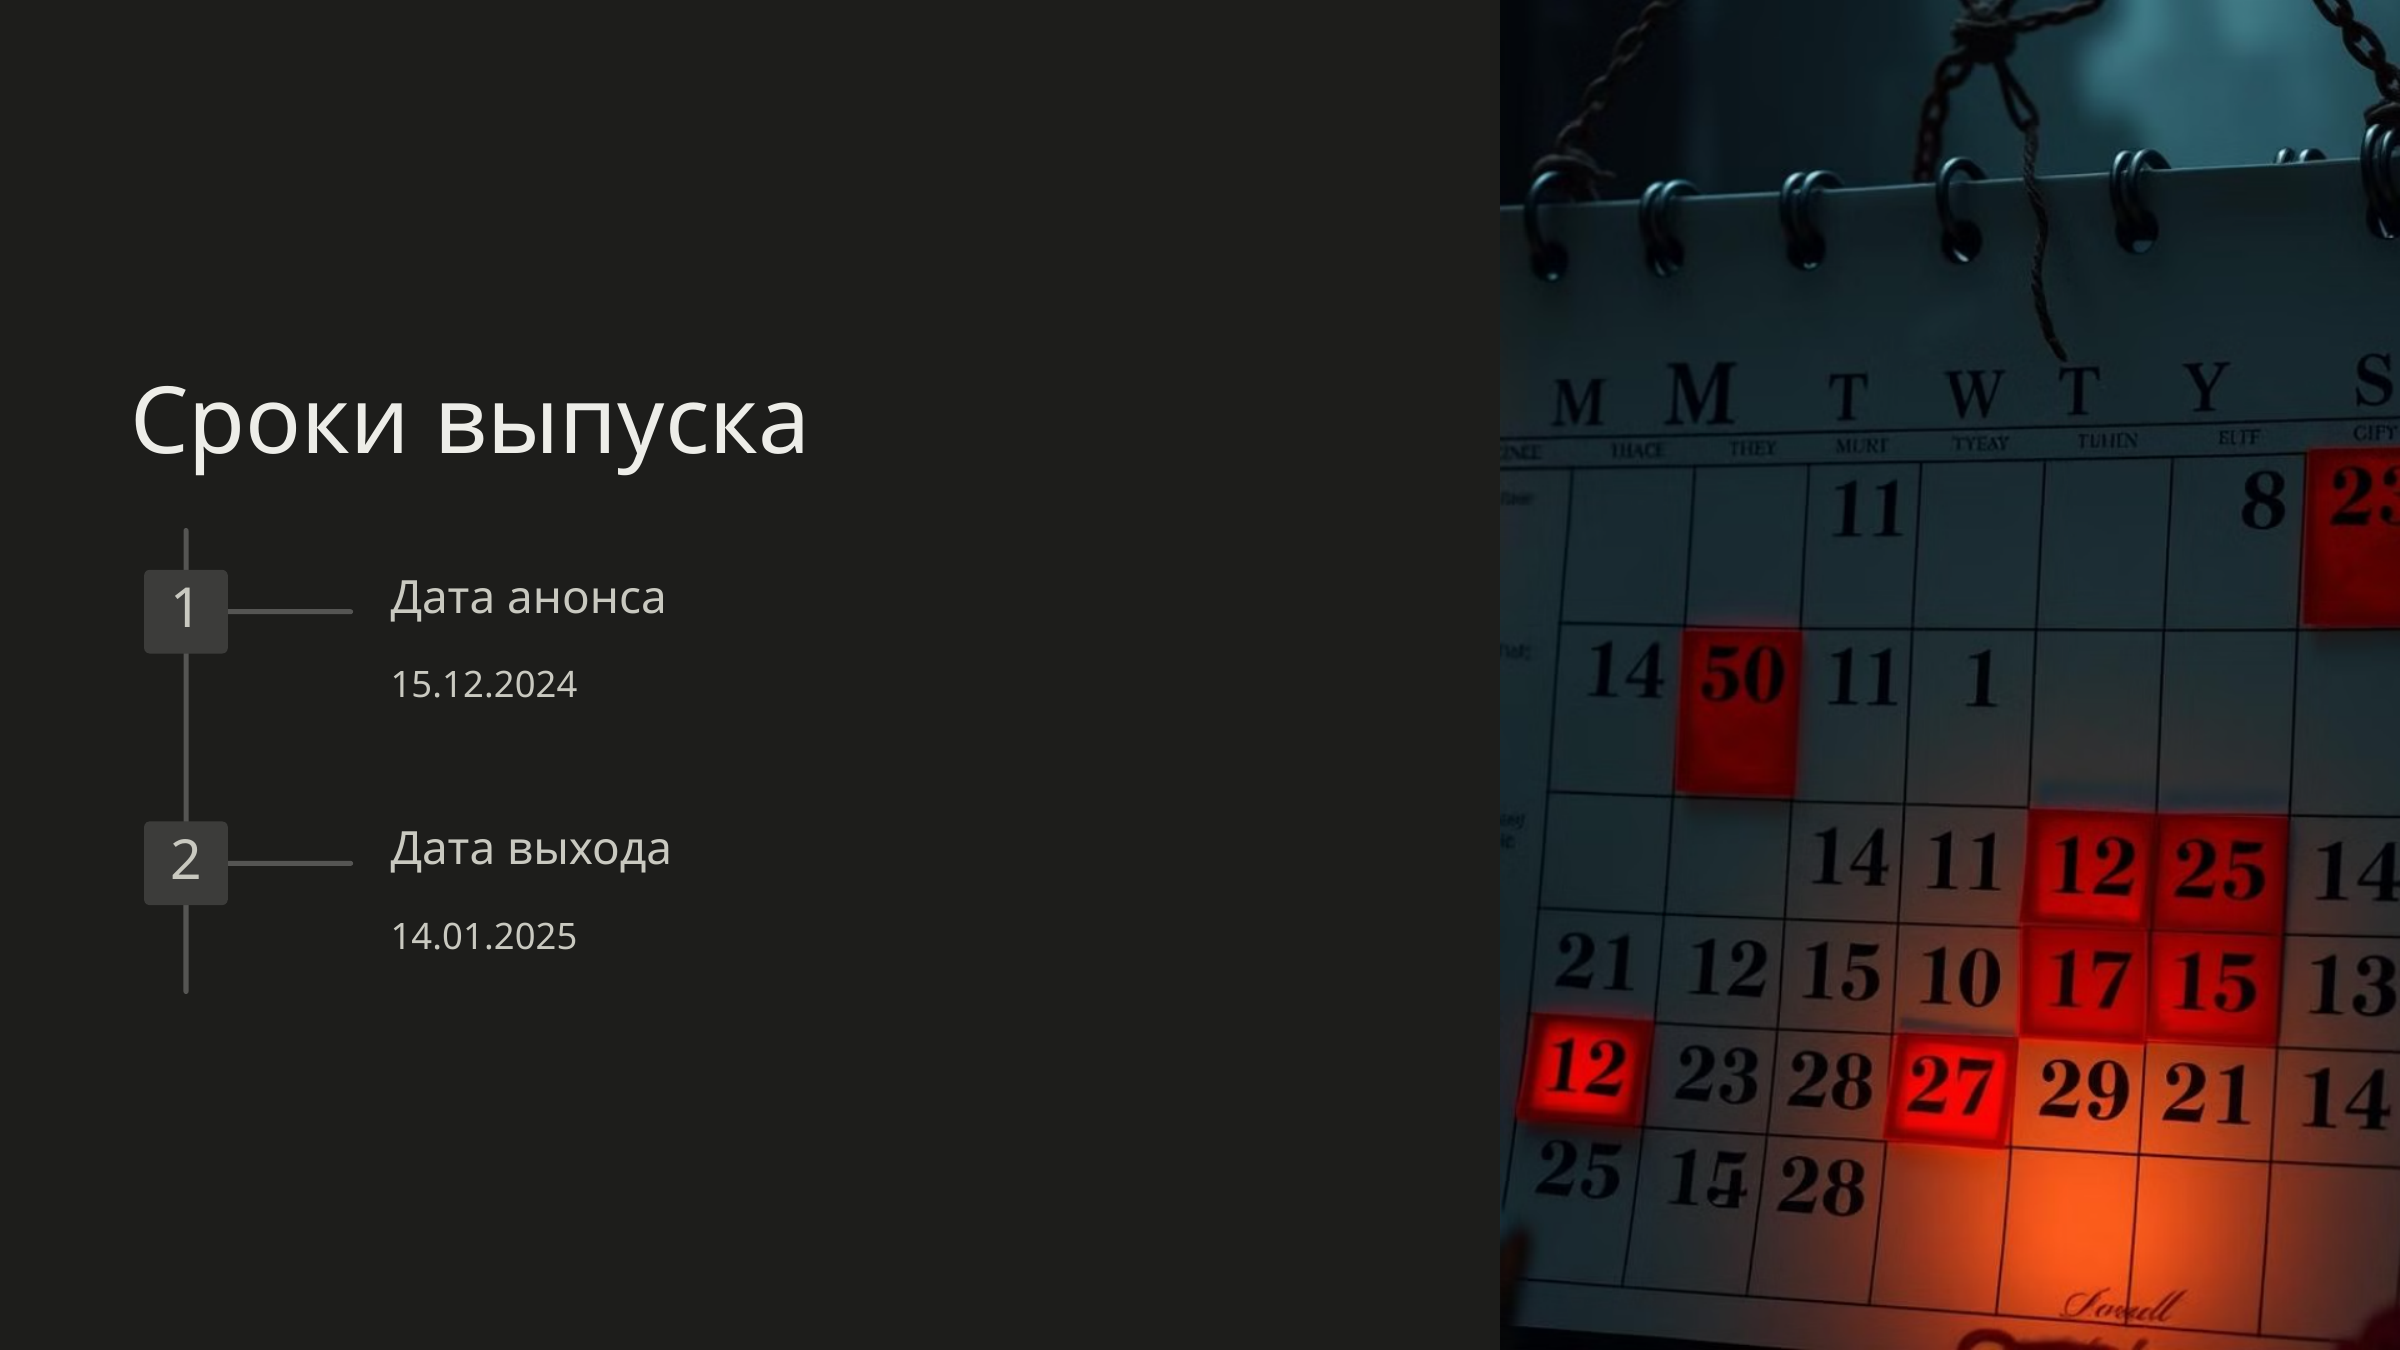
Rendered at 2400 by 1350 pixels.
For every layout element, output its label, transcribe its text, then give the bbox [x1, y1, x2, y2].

text_box [228, 609, 354, 615]
text_box Дата выхода [390, 816, 856, 875]
text_box [228, 860, 354, 866]
text_box Сроки выпуска [130, 355, 1061, 473]
text_box [183, 528, 189, 569]
text_box [144, 821, 228, 906]
text_box 1 [173, 583, 199, 640]
text_box [183, 654, 189, 821]
text_box [144, 569, 228, 654]
text_box Дата анонса [390, 565, 856, 624]
text_box [183, 906, 189, 995]
text_box 2 [167, 835, 205, 892]
text_box 15.12.2024 [390, 645, 1370, 706]
text_box 14.01.2025 [390, 897, 1370, 957]
picture [1499, 0, 2400, 1350]
